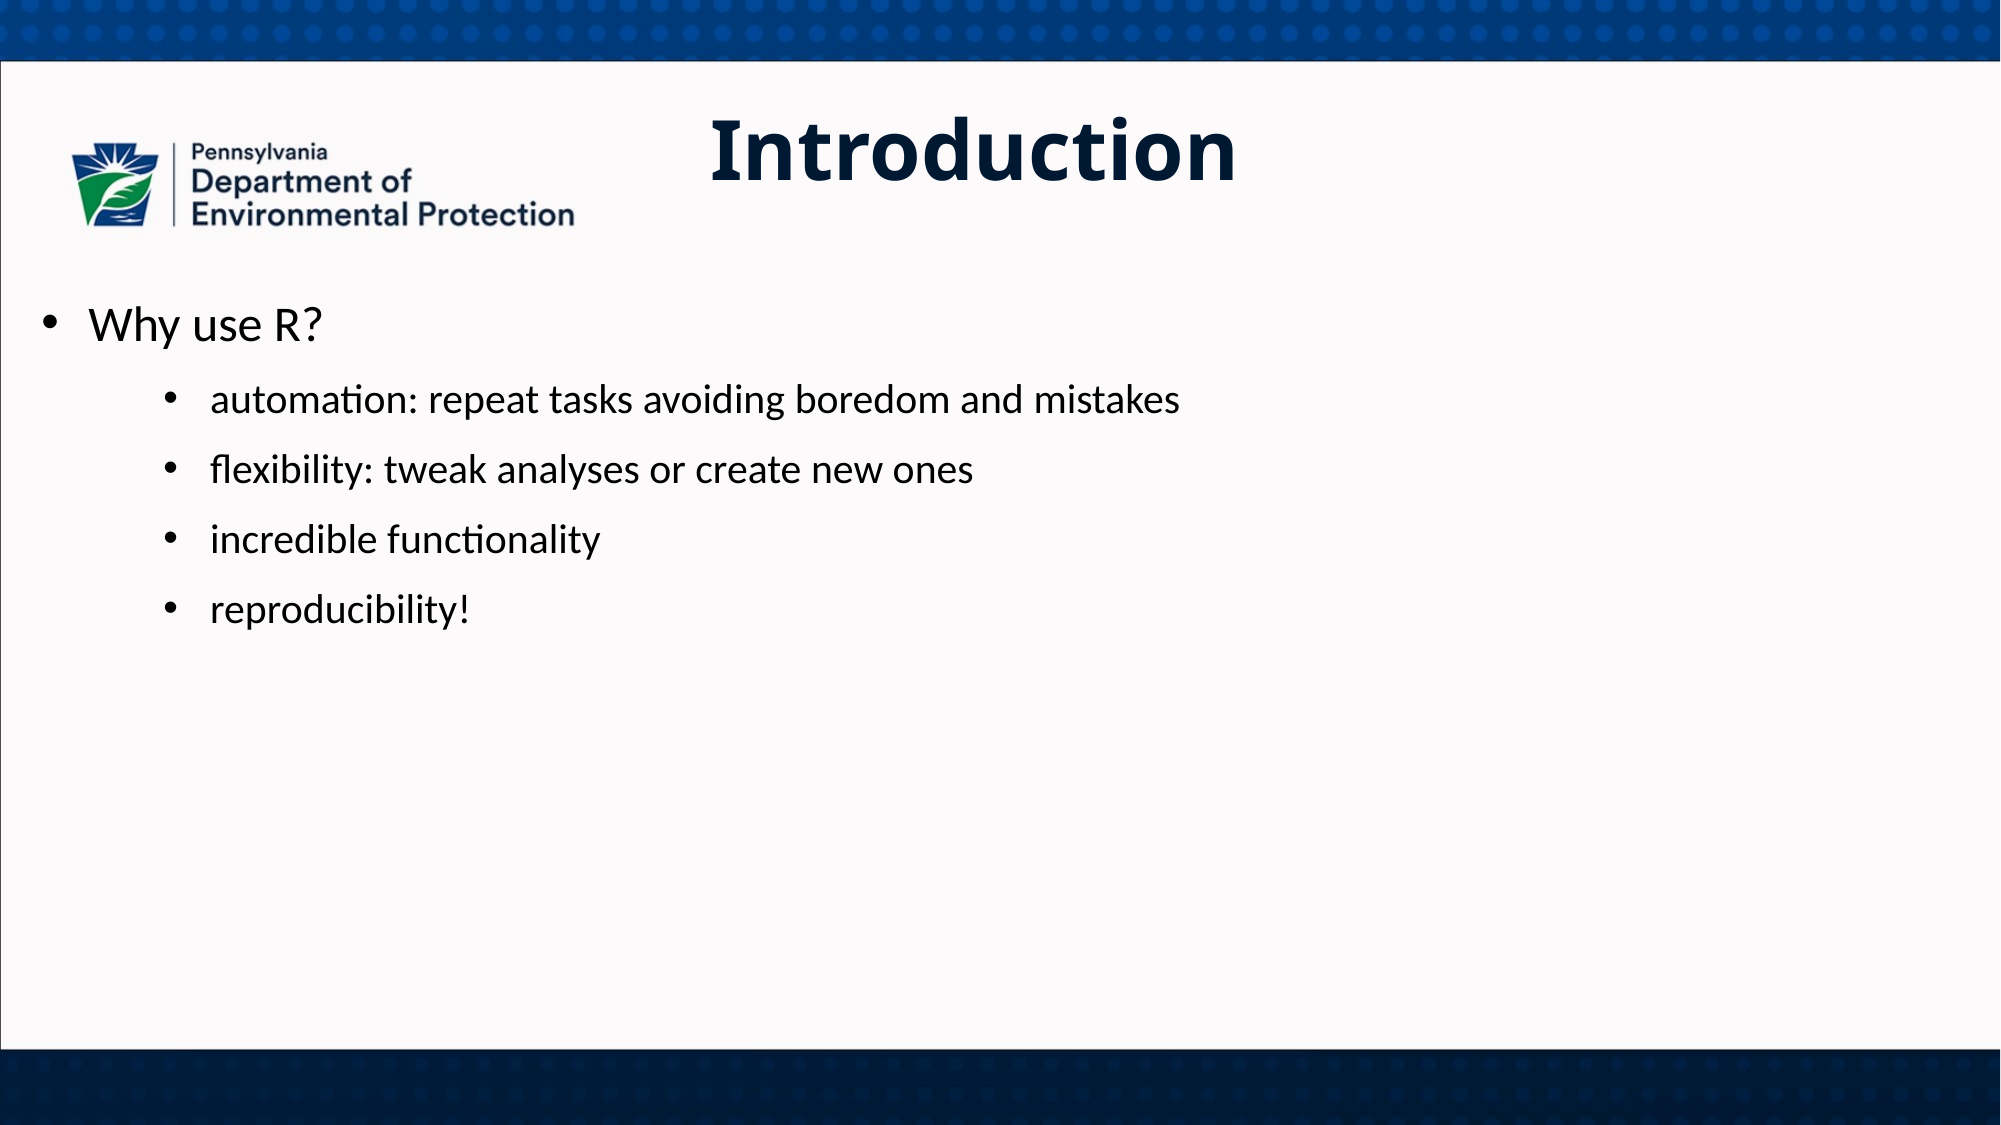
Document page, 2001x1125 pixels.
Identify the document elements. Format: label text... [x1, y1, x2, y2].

text_box Why use R? automation: repeat tasks avoiding boredom and mistakes flexibility: tweak analyses or create new ones incredible functionality reproducibility! [26, 280, 1883, 721]
picture [0, 0, 2001, 1125]
text_box Introduction [695, 89, 1905, 205]
